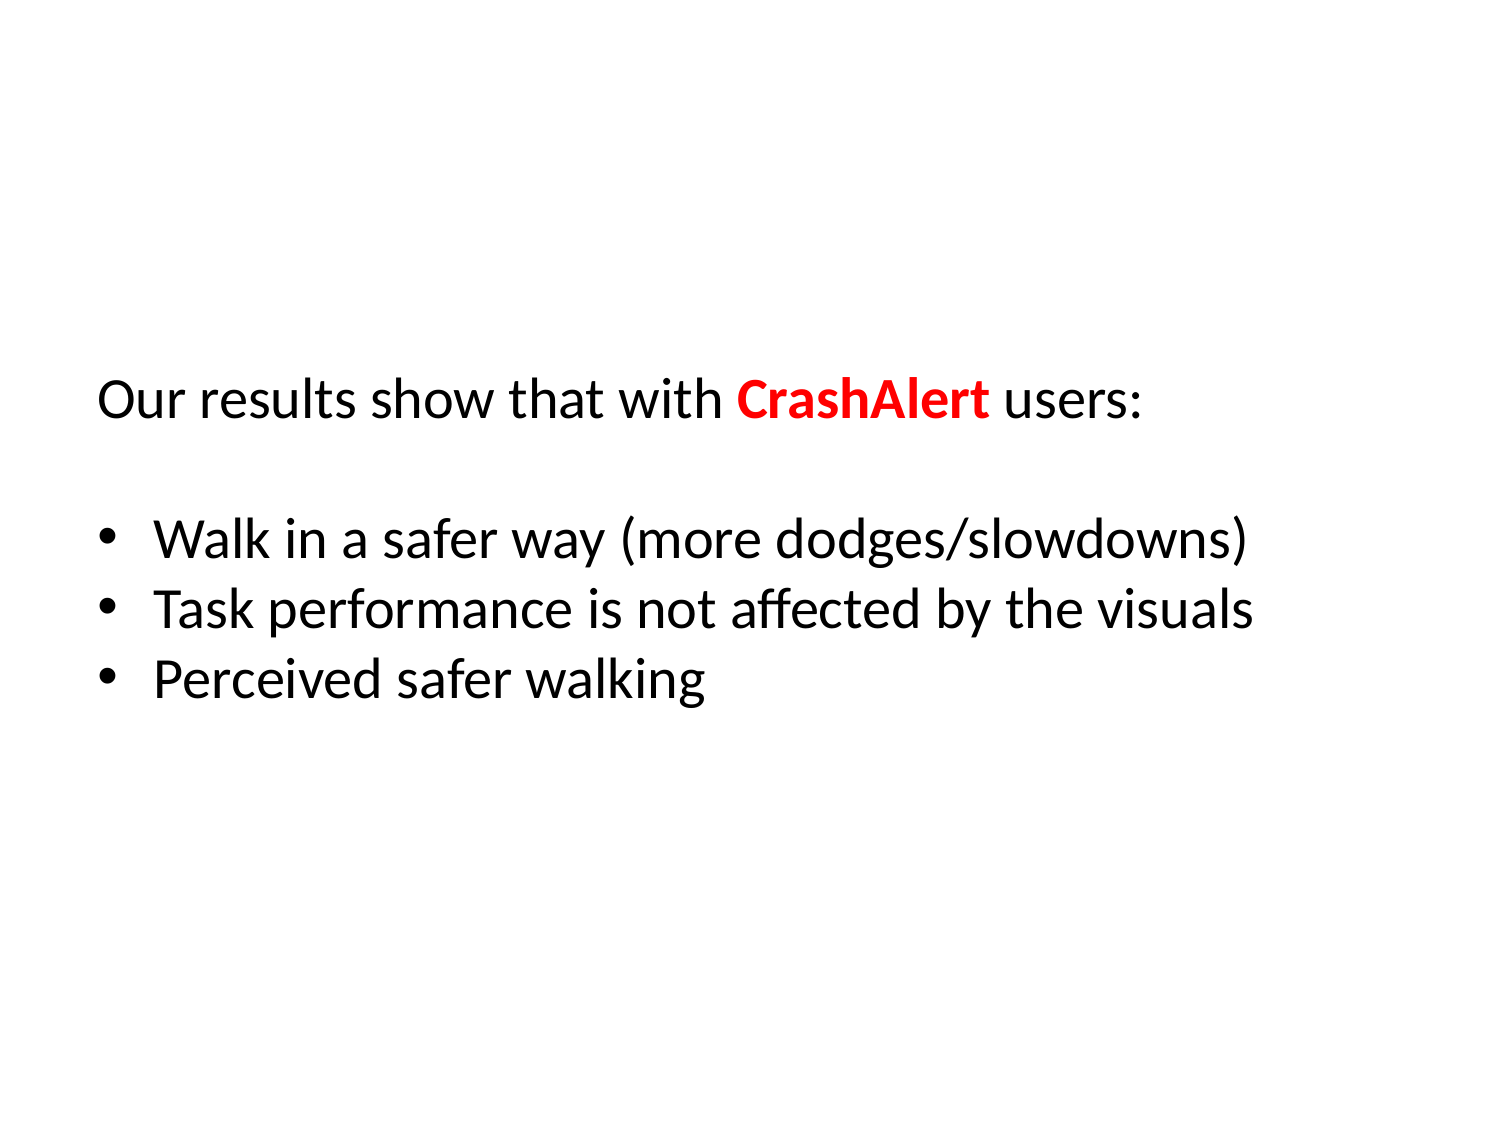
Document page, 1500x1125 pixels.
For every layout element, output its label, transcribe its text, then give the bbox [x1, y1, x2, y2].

text_box Our results show that with CrashAlert users: Walk in a safer way (more dodges/slowdowns) Task performance is not affected by the visuals Perceived safer walking [82, 352, 1418, 718]
